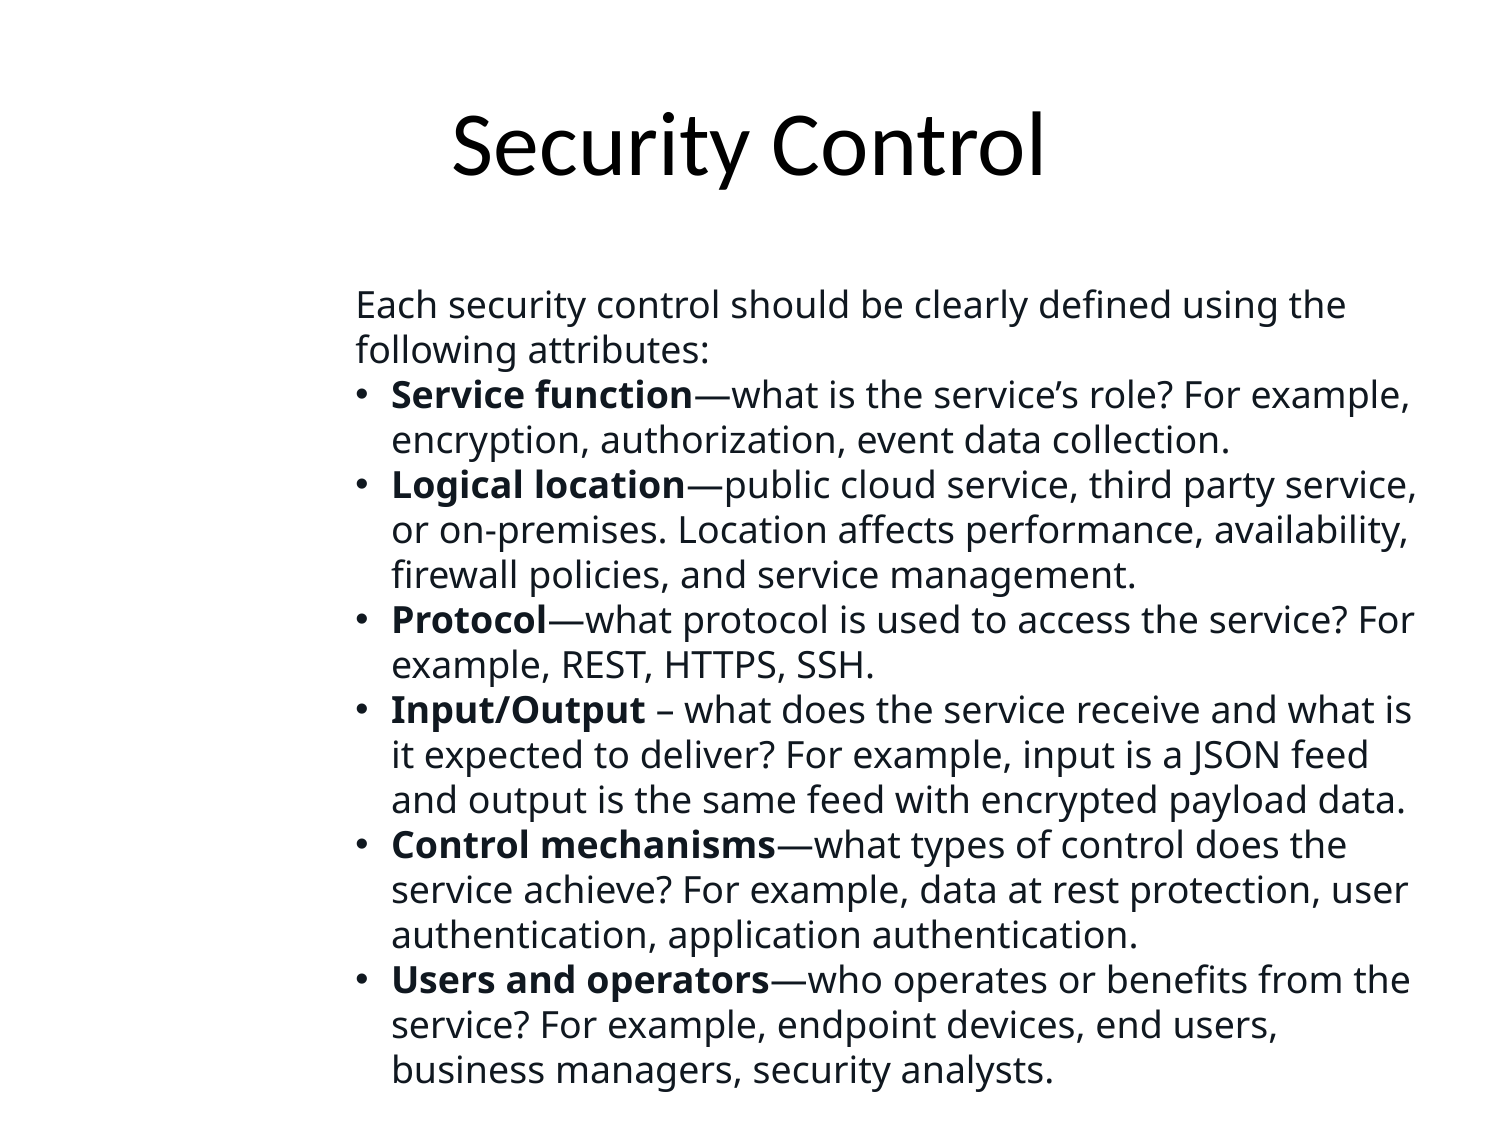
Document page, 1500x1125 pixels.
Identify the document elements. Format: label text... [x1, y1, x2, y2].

title Security Control [74, 14, 1426, 263]
text_box Each security control should be clearly defined using the following attributes: Service function—what is the service’s role? For example, encryption, authorization, event data collection. Logical location—public cloud service, third party service, or on-premises. Location affects performance, availability, firewall policies, and service management. Protocol—what protocol is used to access the service? For example, REST, HTTPS, SSH. Input/Output – what does the service receive and what is it expected to deliver? For example, input is a JSON feed and output is the same feed with encrypted payload data. Control mechanisms—what types of control does the service achieve? For example, data at rest protection, user authentication, application authentication. Users and operators—who operates or benefits from the service? For example, endpoint devices, end users, business managers, security analysts. [340, 273, 1444, 1099]
